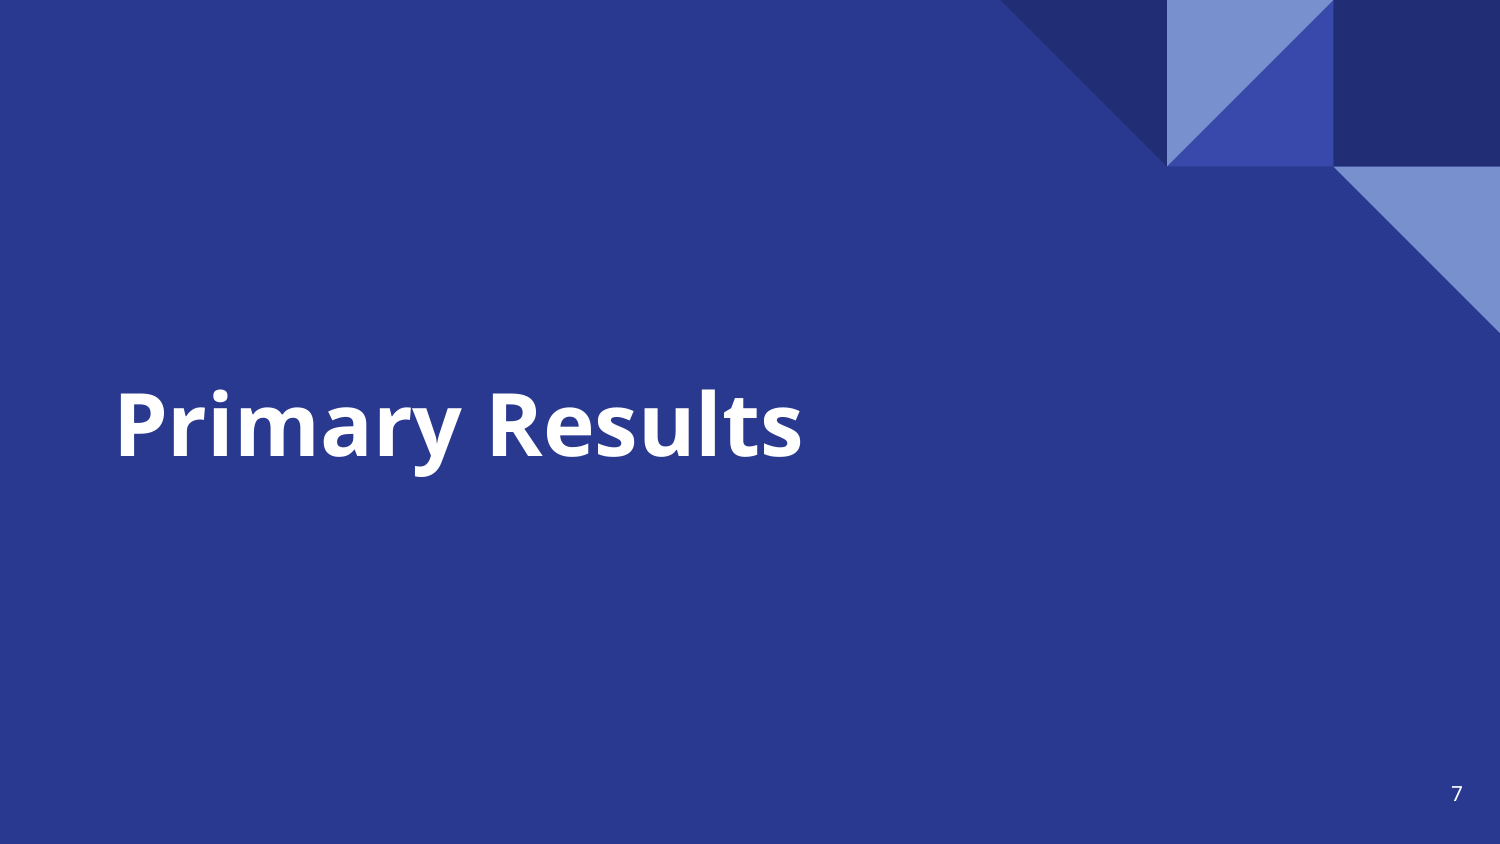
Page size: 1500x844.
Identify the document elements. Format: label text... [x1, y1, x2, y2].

slide_number ‹#› [1387, 762, 1478, 828]
title Primary Results [98, 353, 1447, 491]
